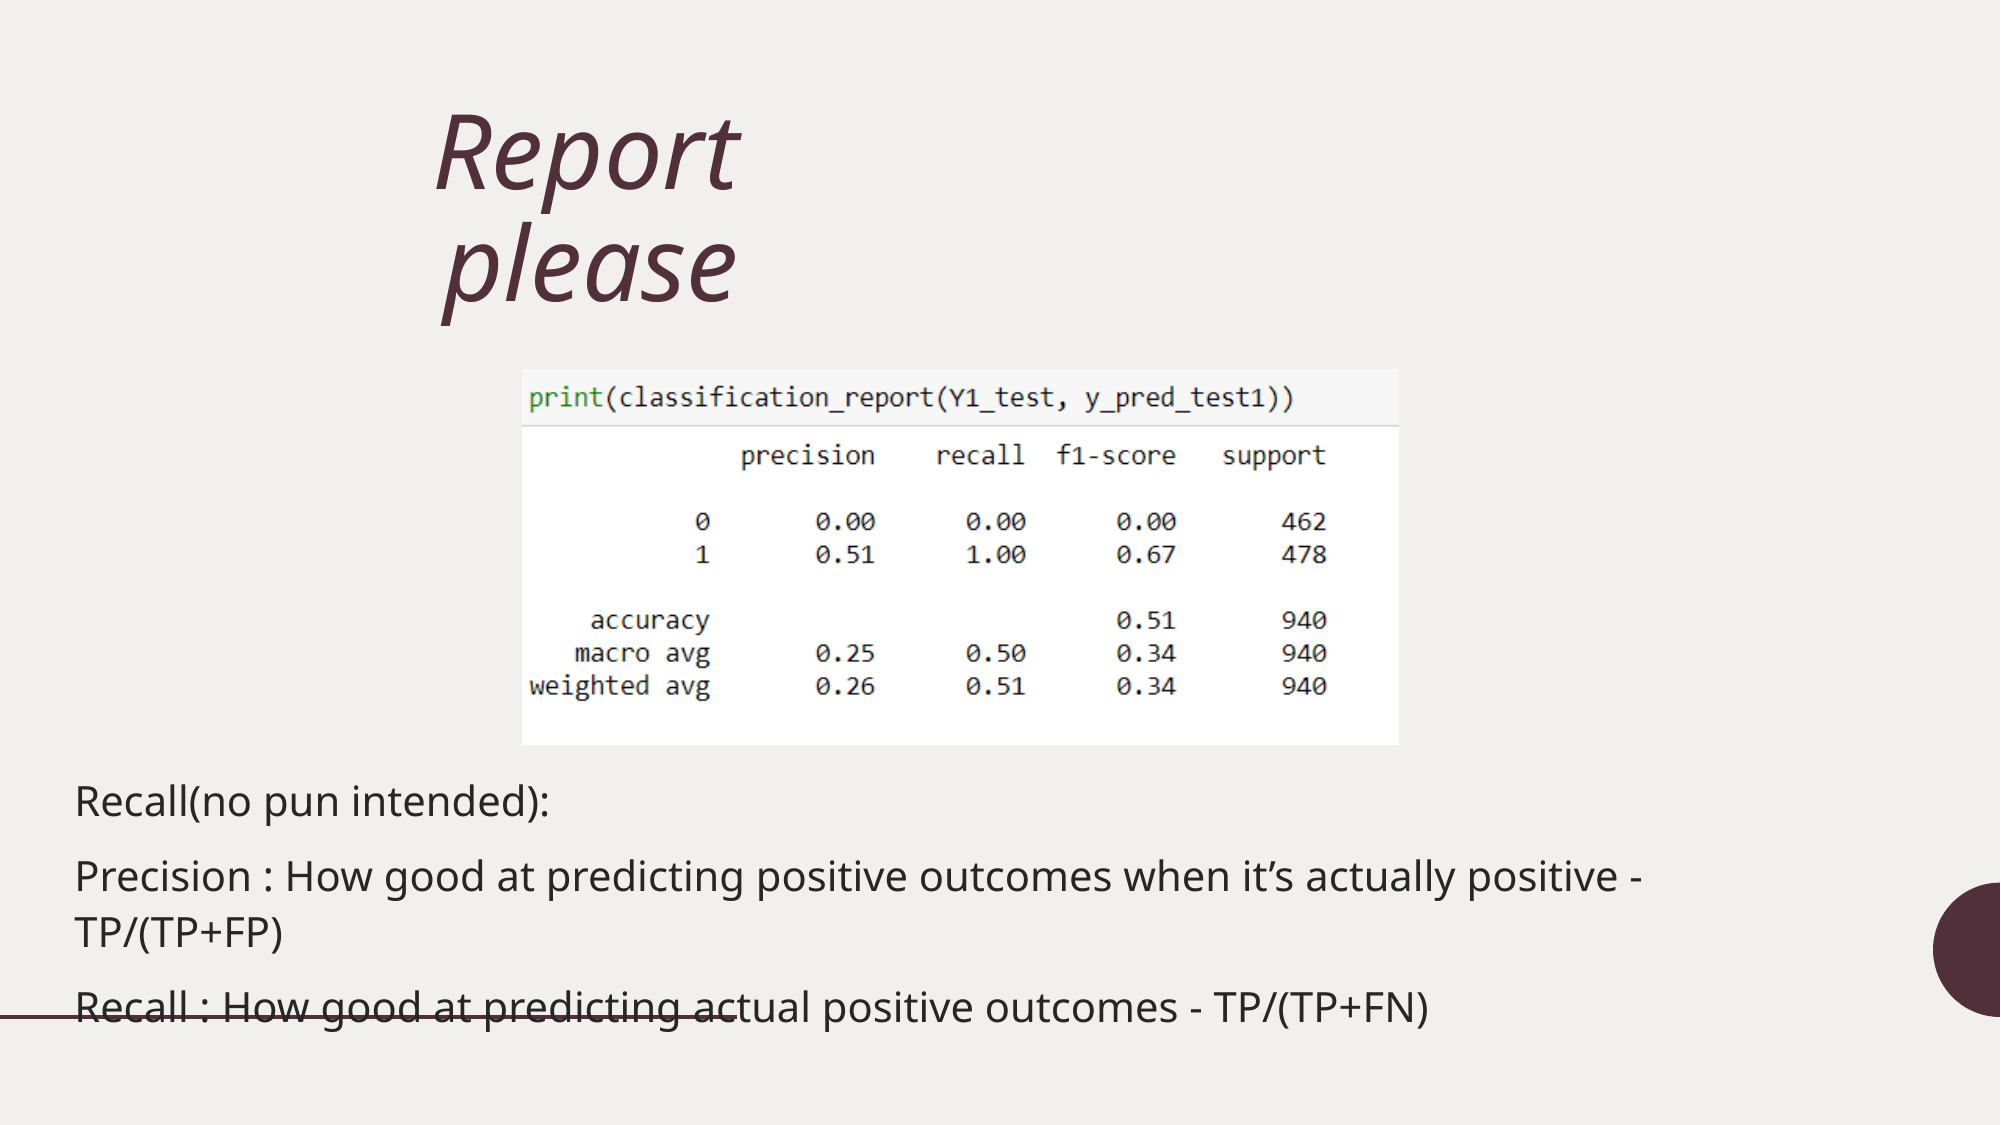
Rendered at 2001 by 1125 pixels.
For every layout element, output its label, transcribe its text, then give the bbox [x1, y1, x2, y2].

title Report please [125, 91, 754, 761]
picture [522, 369, 1399, 745]
list Recall(no pun intended): Precision : How good at predicting positive outcomes when it’s actually positive - TP/(TP+FP) Recall : How good at predicting actual positive outcomes - TP/(TP+FN) [59, 761, 1875, 1022]
